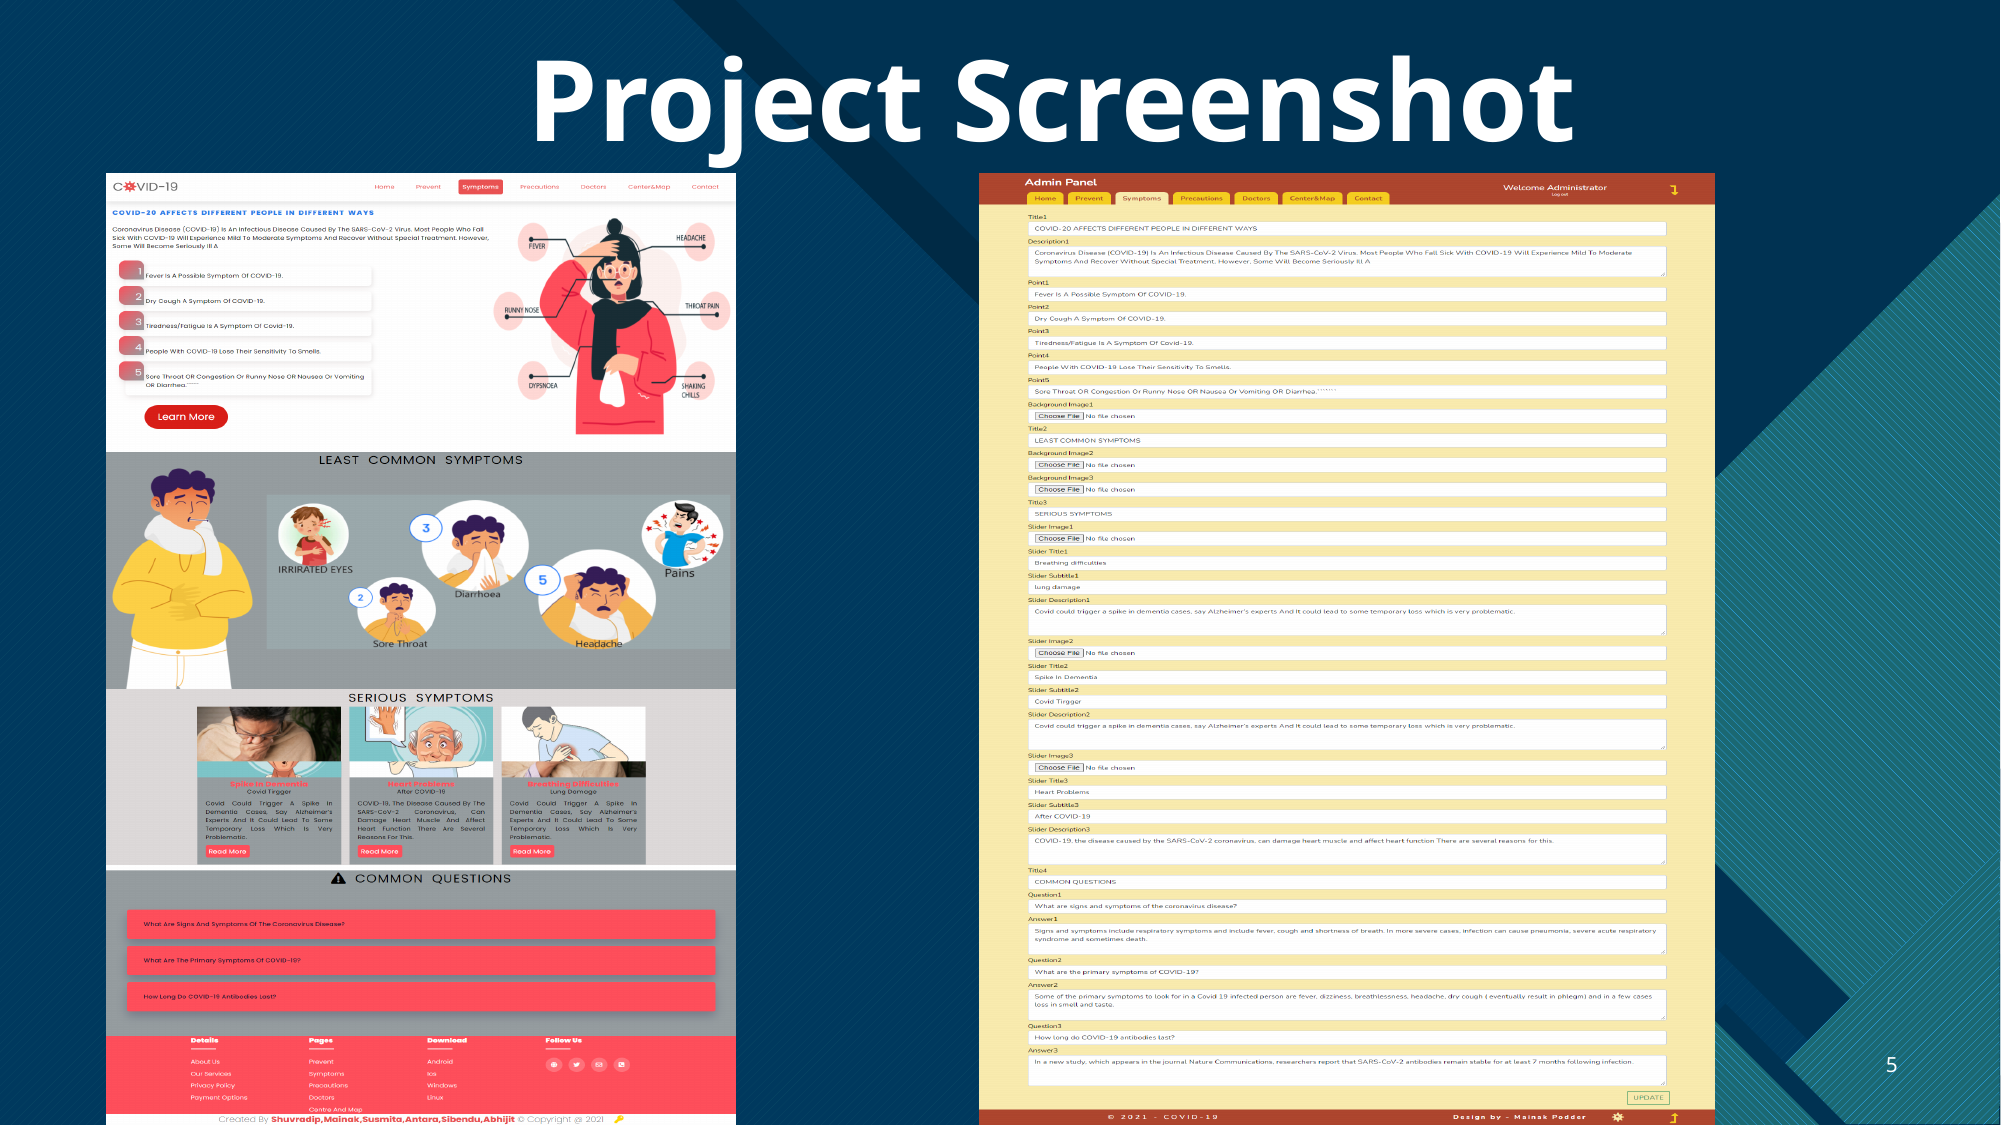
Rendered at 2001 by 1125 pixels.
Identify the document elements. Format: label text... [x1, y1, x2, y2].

picture [106, 173, 736, 1125]
picture [979, 173, 1715, 1125]
title Project Screenshot [512, 32, 1612, 174]
text_box 15 [1715, 567, 2001, 1064]
slide_number 5 [1845, 1035, 1913, 1096]
